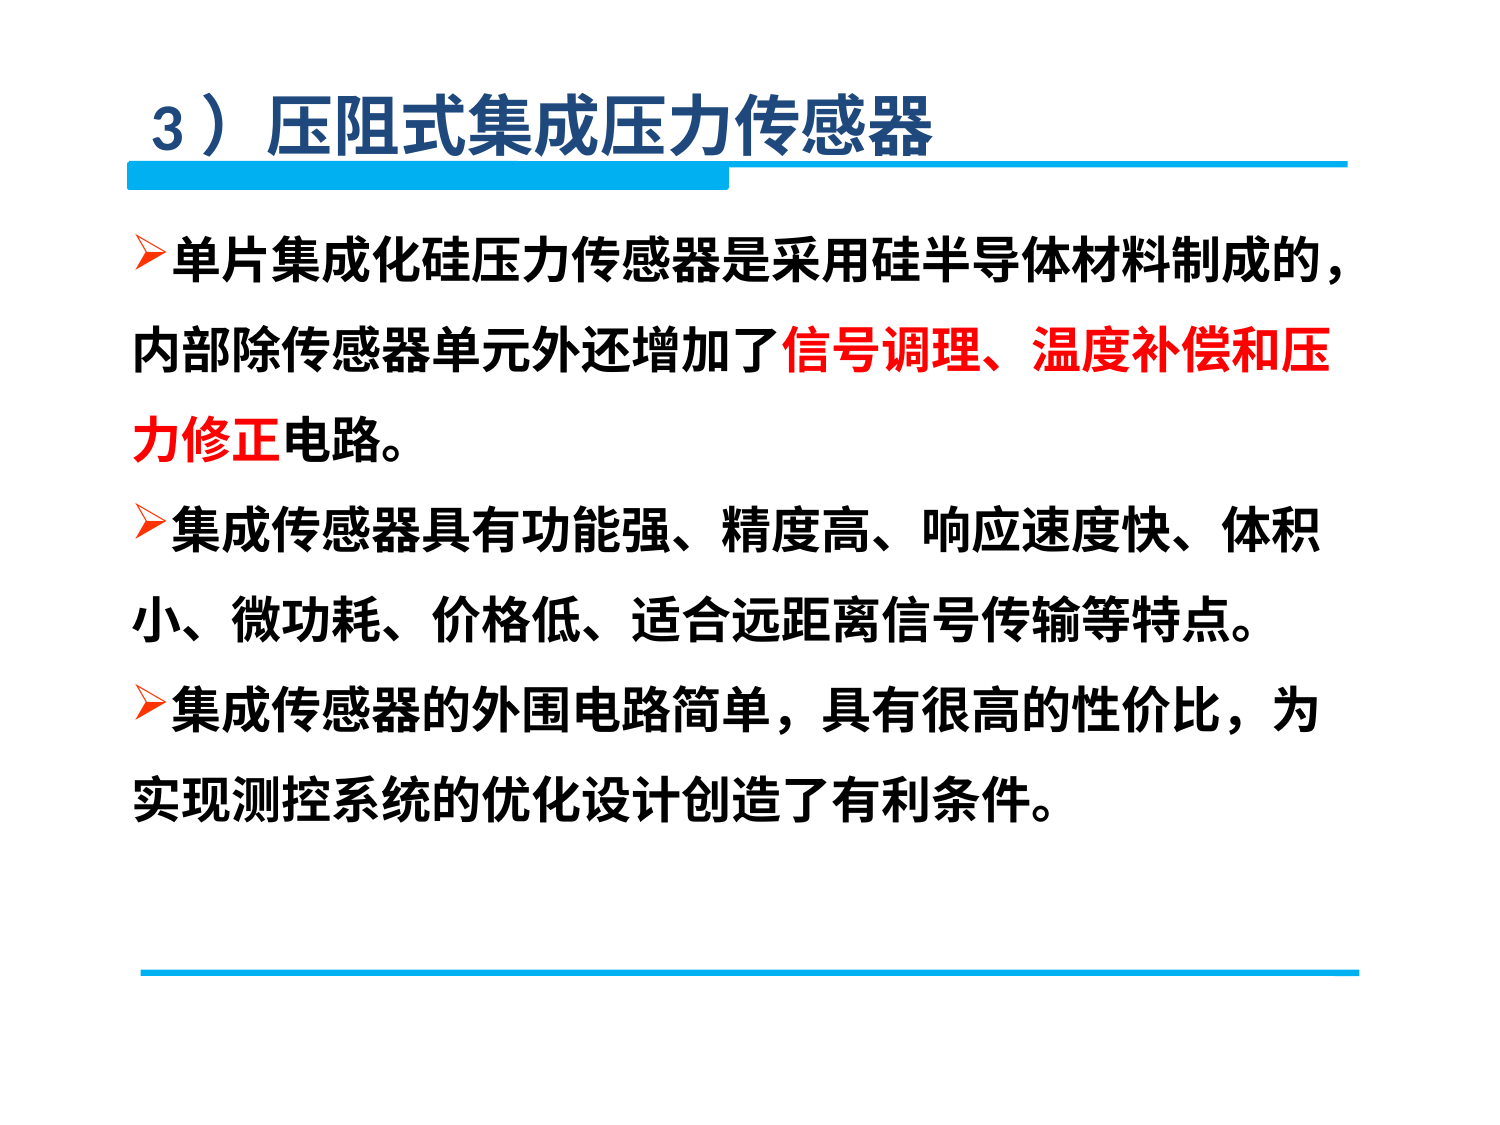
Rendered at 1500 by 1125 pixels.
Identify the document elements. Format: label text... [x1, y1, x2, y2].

text_box 单片集成化硅压力传感器是采用硅半导体材料制成的，内部除传感器单元外还增加了信号调理、温度补偿和压力修正电路。 集成传感器具有功能强、精度高、响应速度快、体积小、微功耗、价格低、适合远距离信号传输等特点。 集成传感器的外围电路简单，具有很高的性价比，为实现测控系统的优化设计创造了有利条件。 [117, 190, 1376, 836]
text_box 3）压阻式集成压力传感器 [135, 0, 1449, 172]
